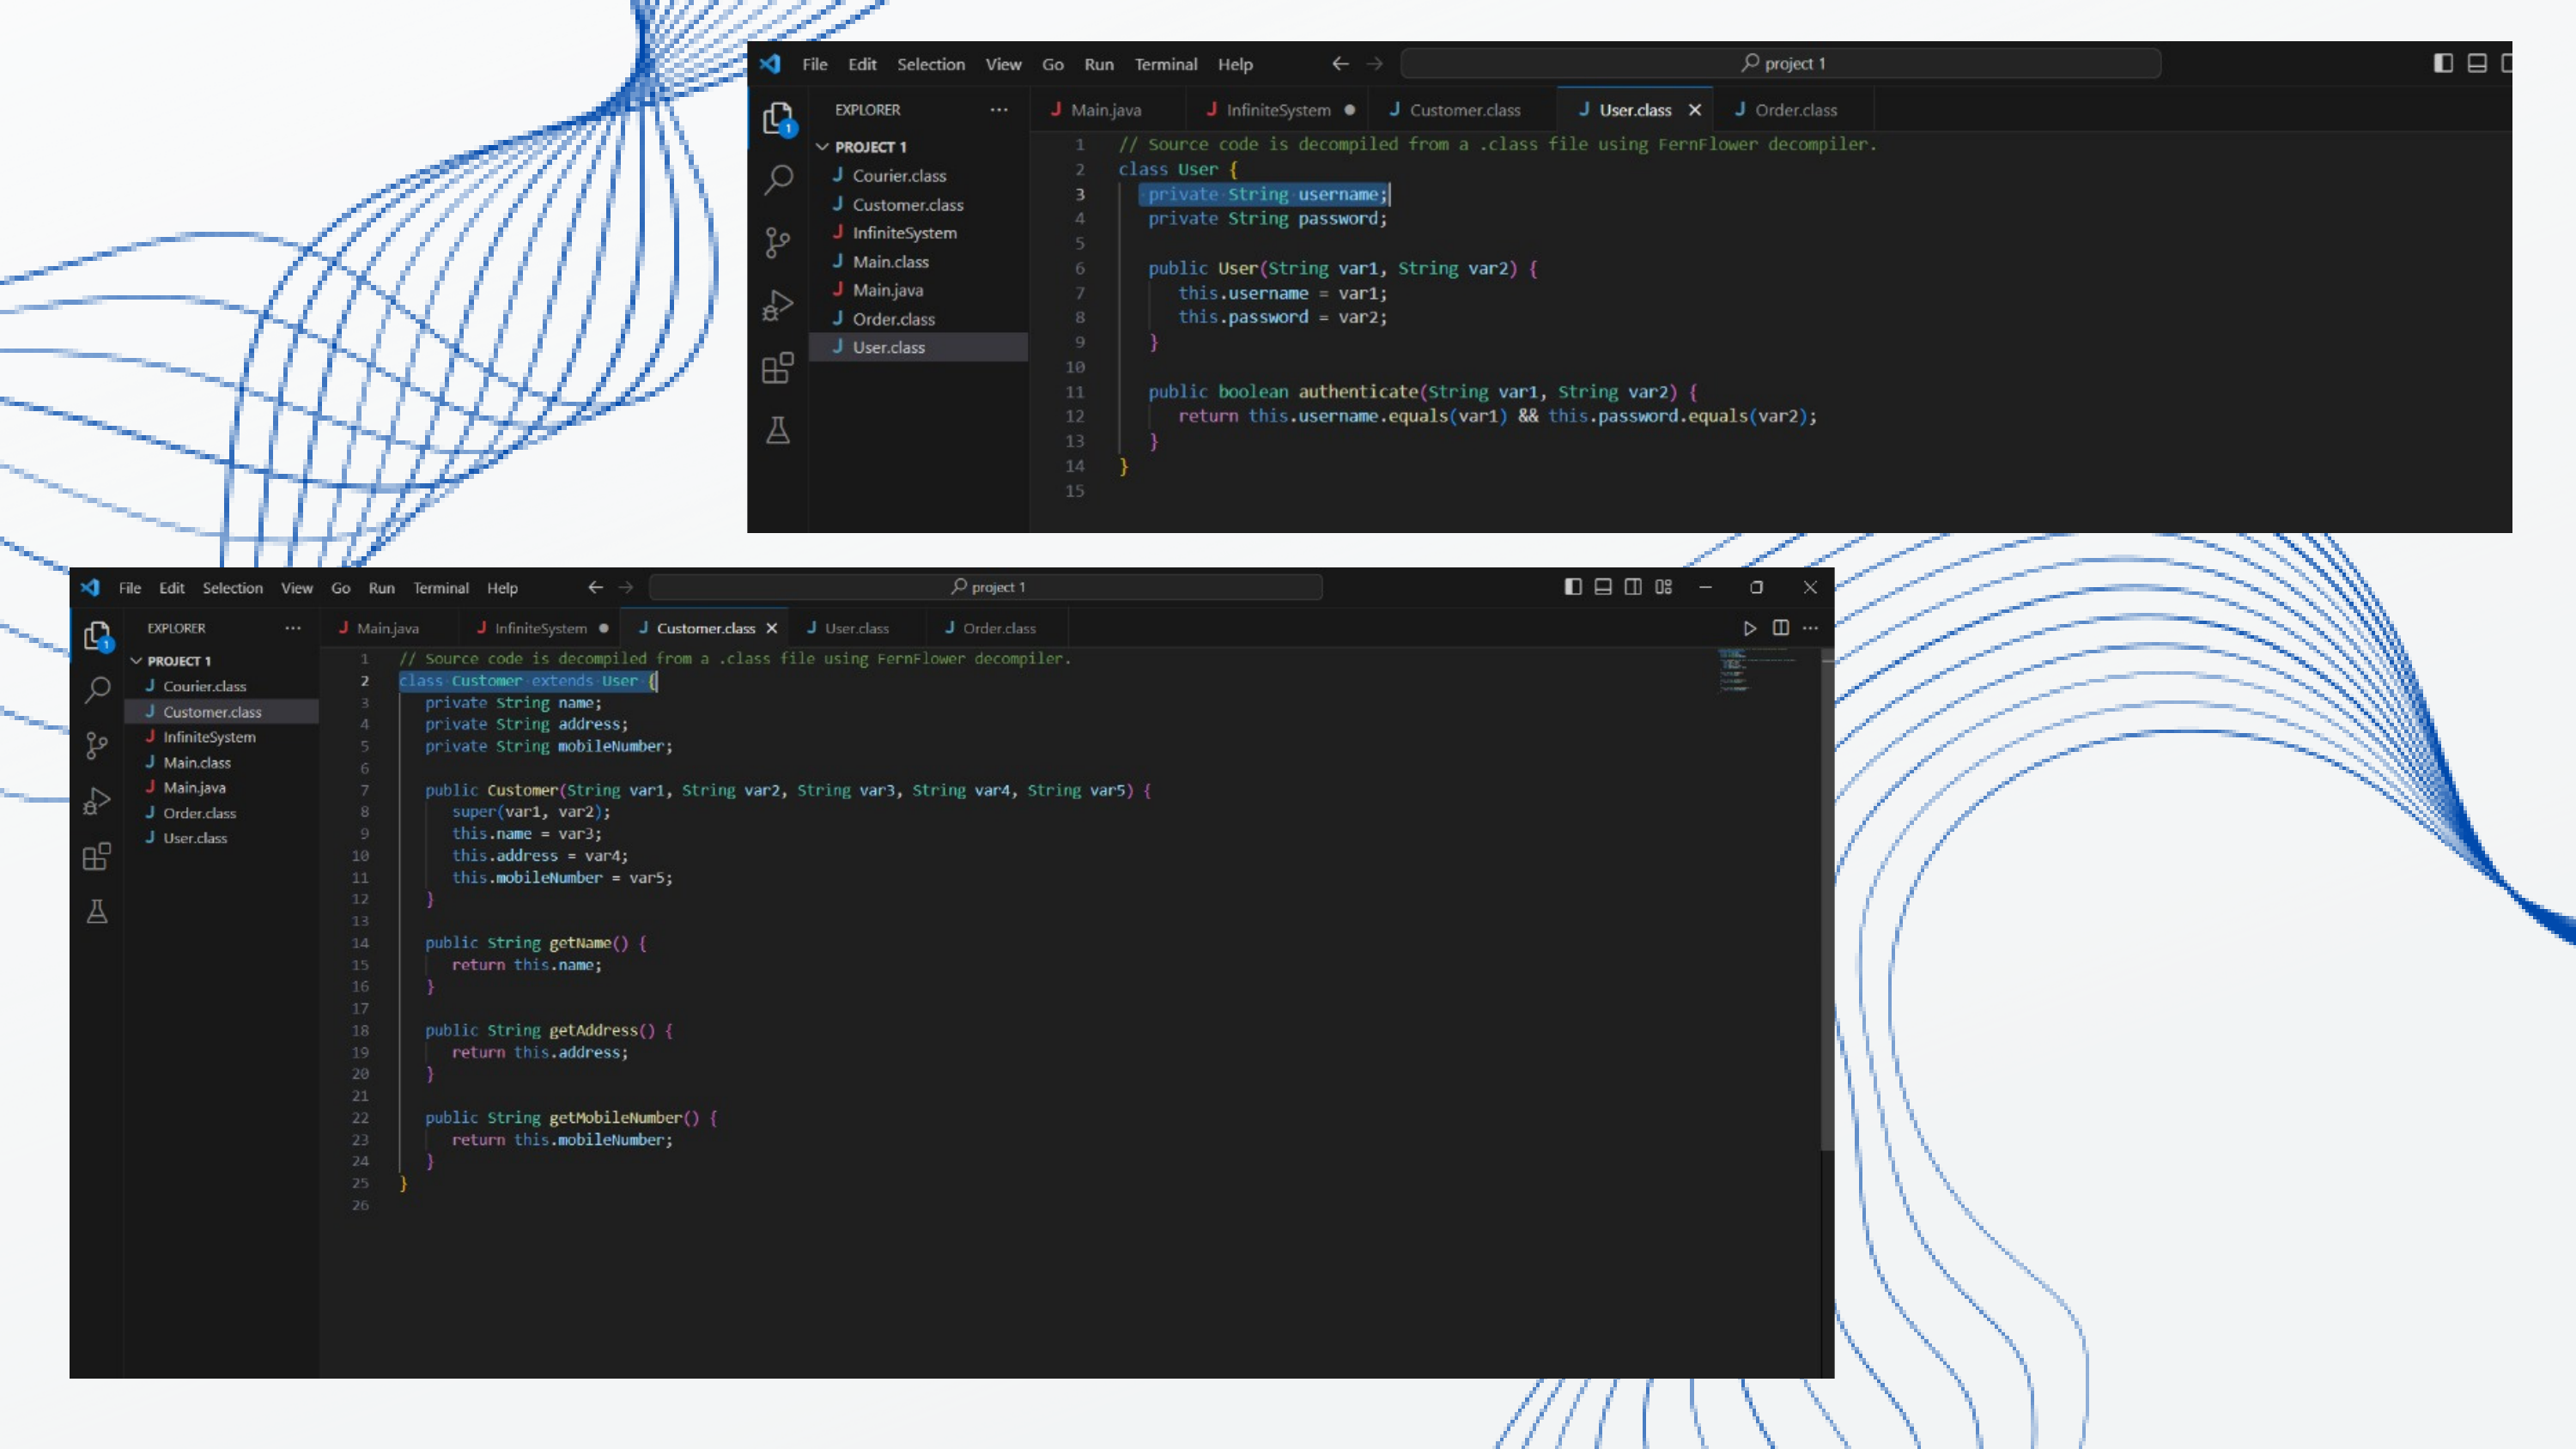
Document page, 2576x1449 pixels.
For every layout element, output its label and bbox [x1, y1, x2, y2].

text_box [1489, 448, 2576, 1449]
text_box [0, 822, 1493, 1449]
text_box [957, 0, 2576, 452]
text_box [817, 533, 1547, 567]
text_box [0, 0, 967, 840]
text_box [70, 567, 1835, 1379]
text_box [747, 41, 2512, 533]
